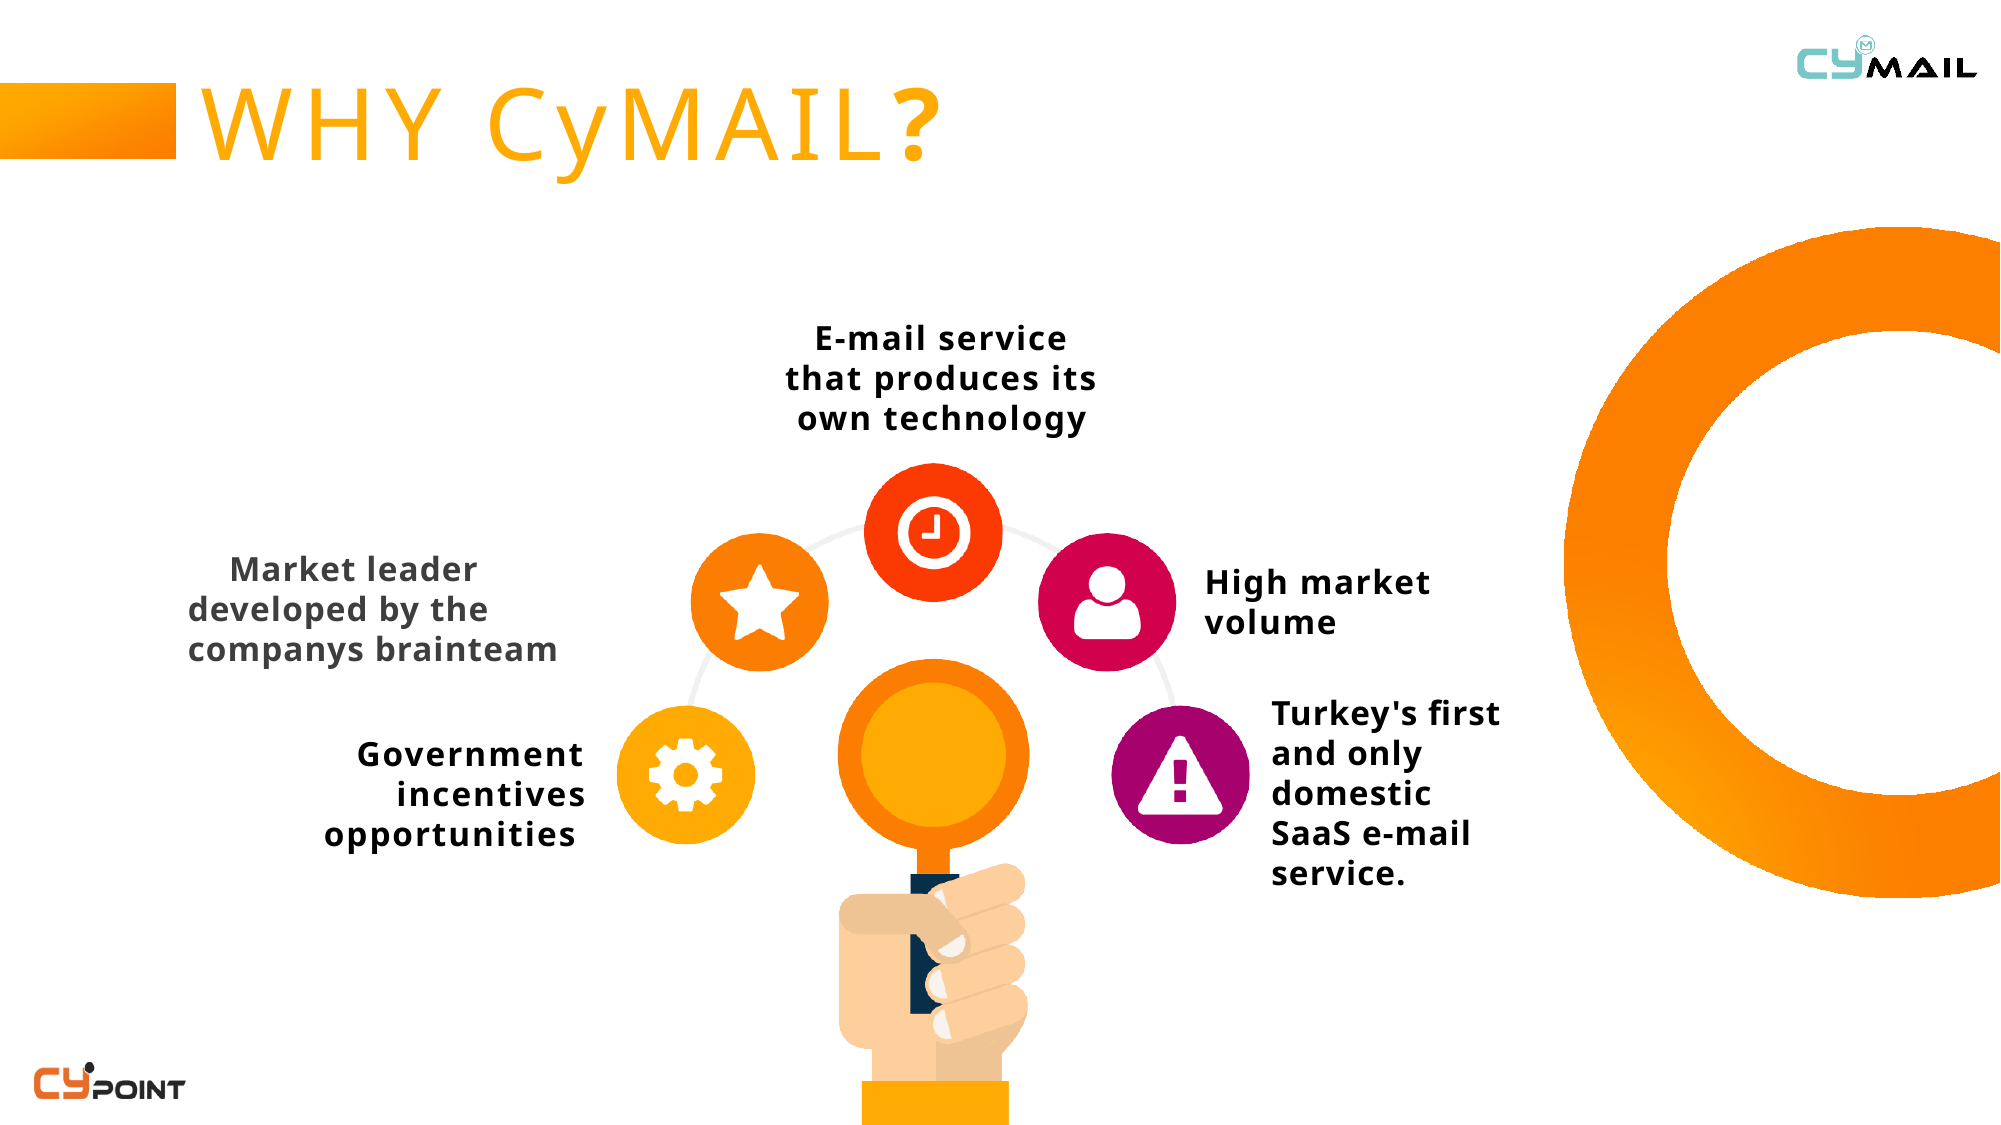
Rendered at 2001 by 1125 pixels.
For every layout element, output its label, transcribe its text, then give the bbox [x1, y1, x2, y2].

text_box [34, 1062, 186, 1099]
text_box [1564, 227, 2000, 898]
text_box [616, 463, 1250, 1125]
text_box Turkey's first and only domestic SaaS e-mail service. [1269, 690, 1540, 892]
text_box Market leader developed by the companys brainteam [185, 546, 661, 668]
text_box High market volume [1202, 558, 1541, 641]
text_box E-mail service that produces its own technology [782, 315, 1101, 437]
title WHY CyMAIL? [198, 58, 1012, 249]
text_box [0, 83, 176, 159]
text_box [1797, 35, 1978, 79]
text_box Government incentives opportunities [305, 731, 586, 854]
